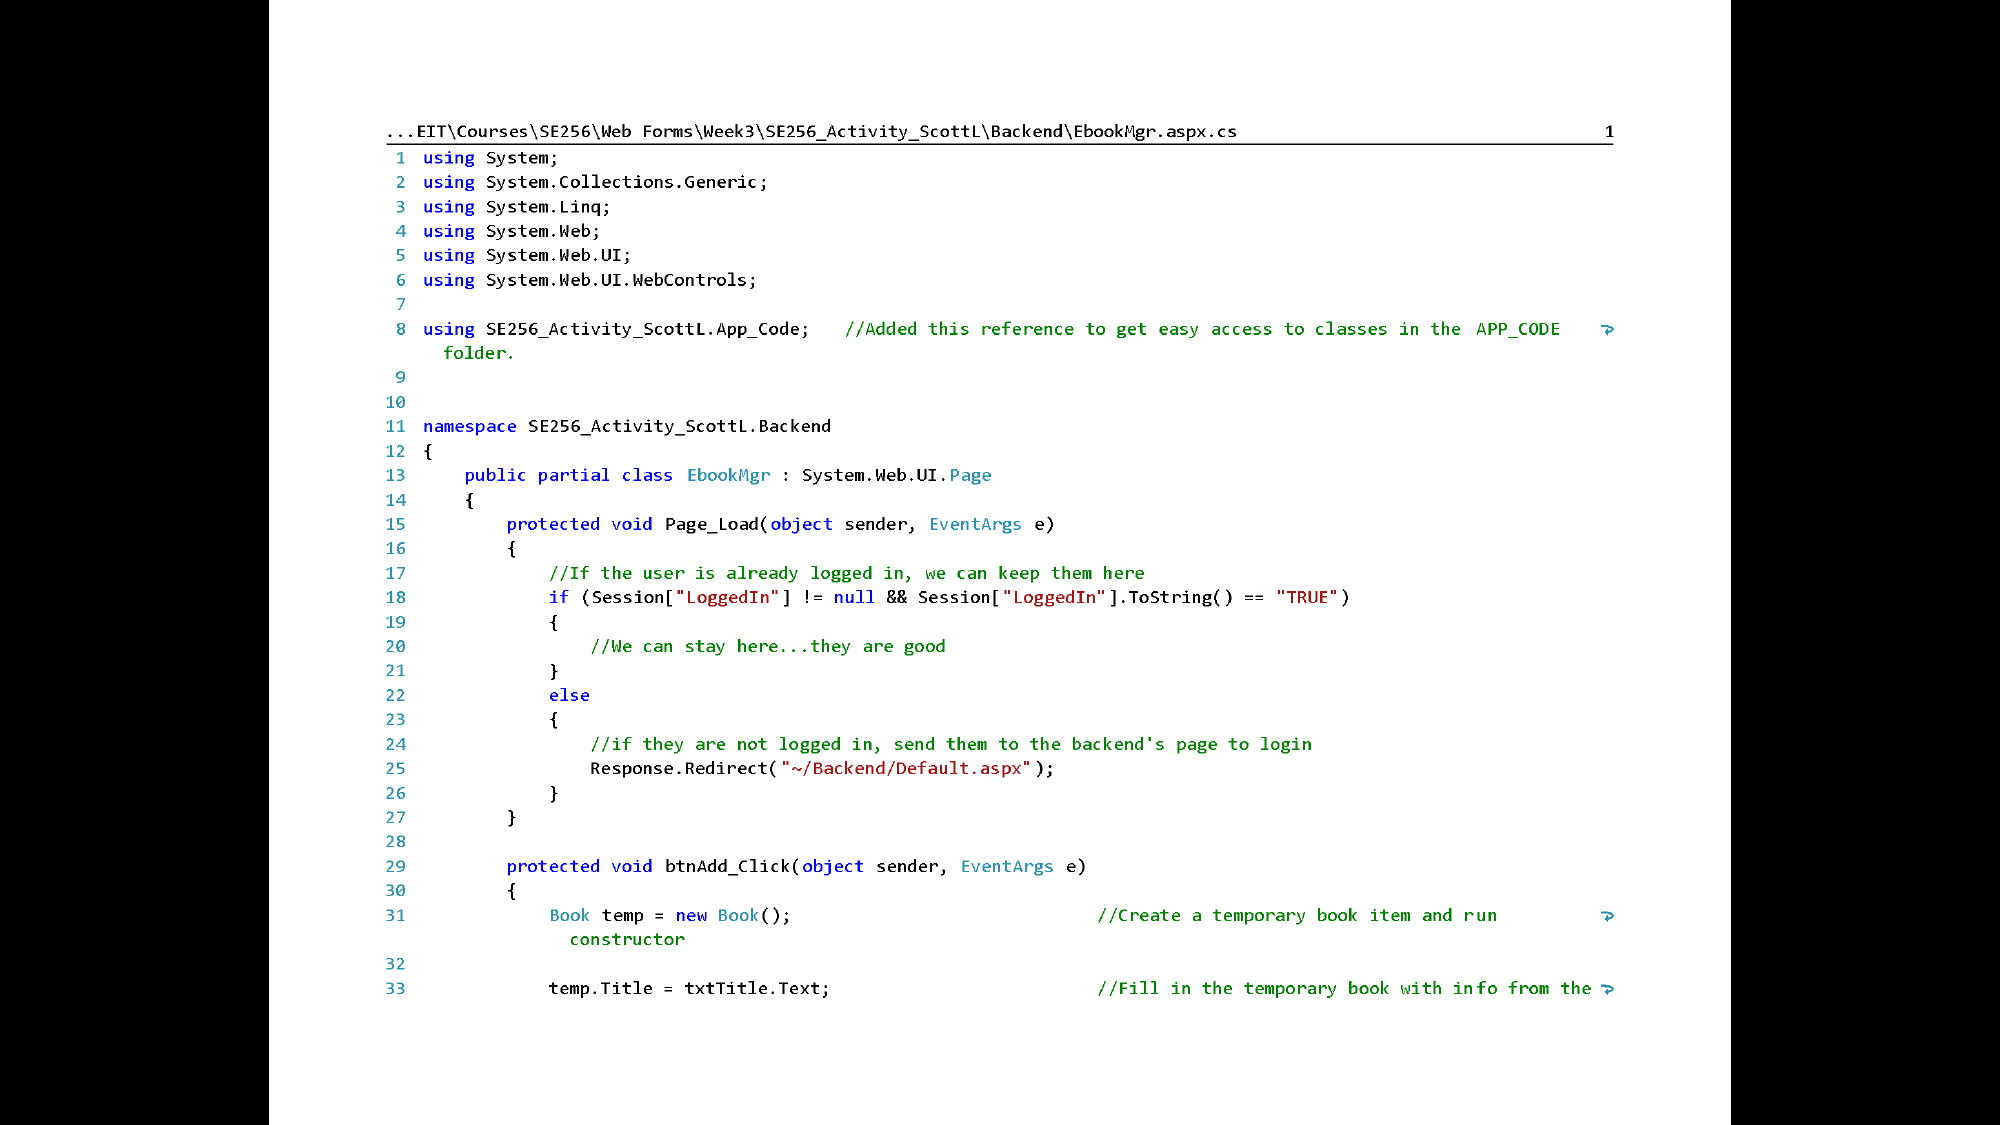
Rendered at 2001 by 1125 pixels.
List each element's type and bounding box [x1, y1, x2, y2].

picture [269, 0, 1731, 1125]
